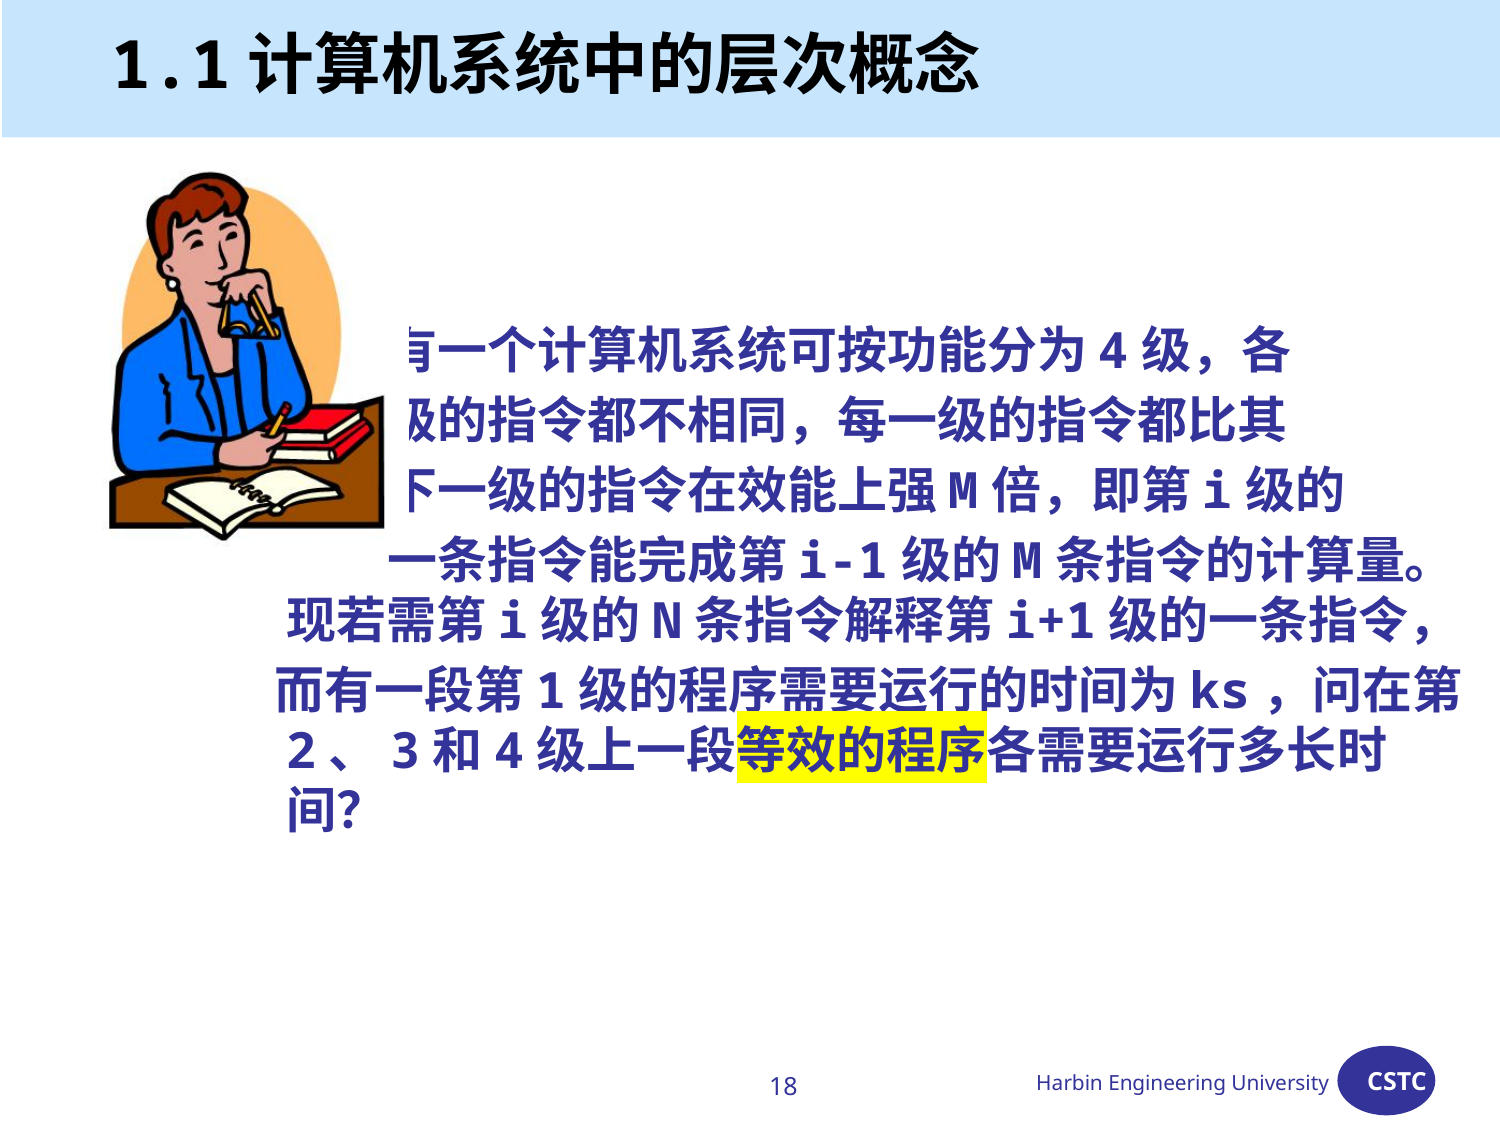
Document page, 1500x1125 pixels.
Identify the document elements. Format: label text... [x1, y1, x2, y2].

slide_number 18 [608, 1062, 959, 1113]
picture [76, 161, 409, 548]
list 思考题 有一个计算机系统可按功能分为4级，各 级的指令都不相同，每一级的指令都比其 下一级的指令在效能上强M倍，即第i级的 一条指令能完成第i-1级的M条指令的计算量。现若需第i级的N条指令解释第i+1级的一条指令， 而有一段第1级的程序需要运行的时间为ks，问在第2、3和4级上一段等效的程序各需要运行多长时间？ [149, 161, 1500, 975]
title 1.1计算机系统中的层次概念 [96, 11, 1385, 112]
footer Harbin Engineering University [959, 1062, 1344, 1113]
